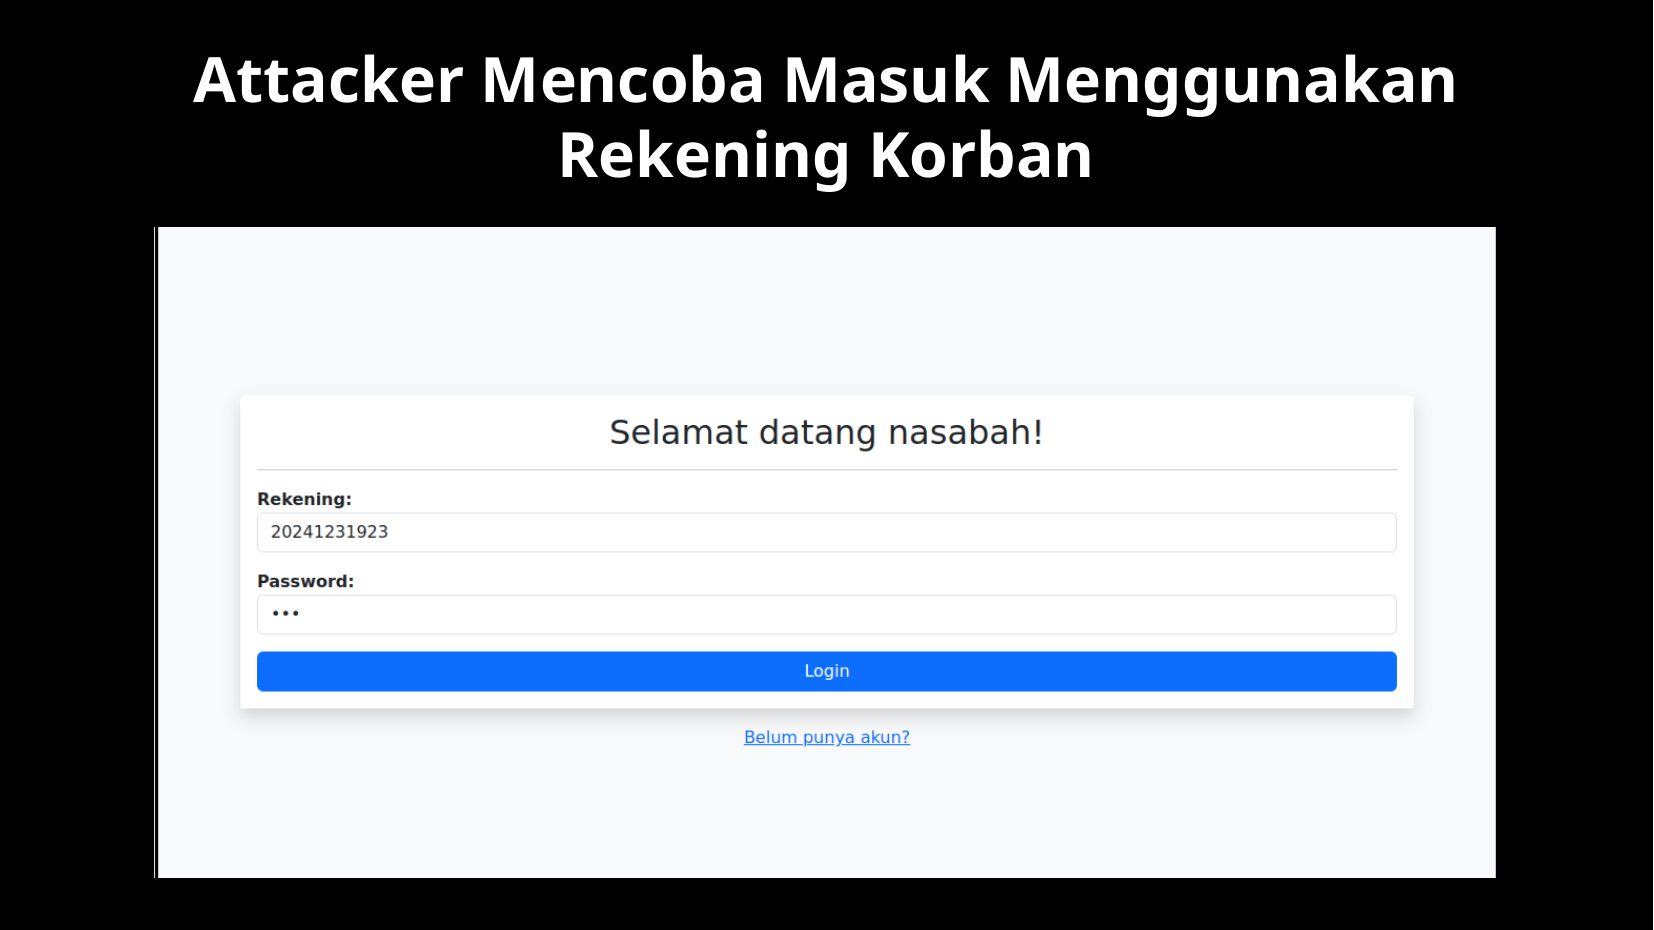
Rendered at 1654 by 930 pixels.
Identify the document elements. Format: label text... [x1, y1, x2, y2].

text_box Attacker Mencoba Masuk Menggunakan Rekening Korban [82, 37, 1571, 193]
picture [154, 227, 1499, 878]
text_box [82, 217, 1571, 757]
